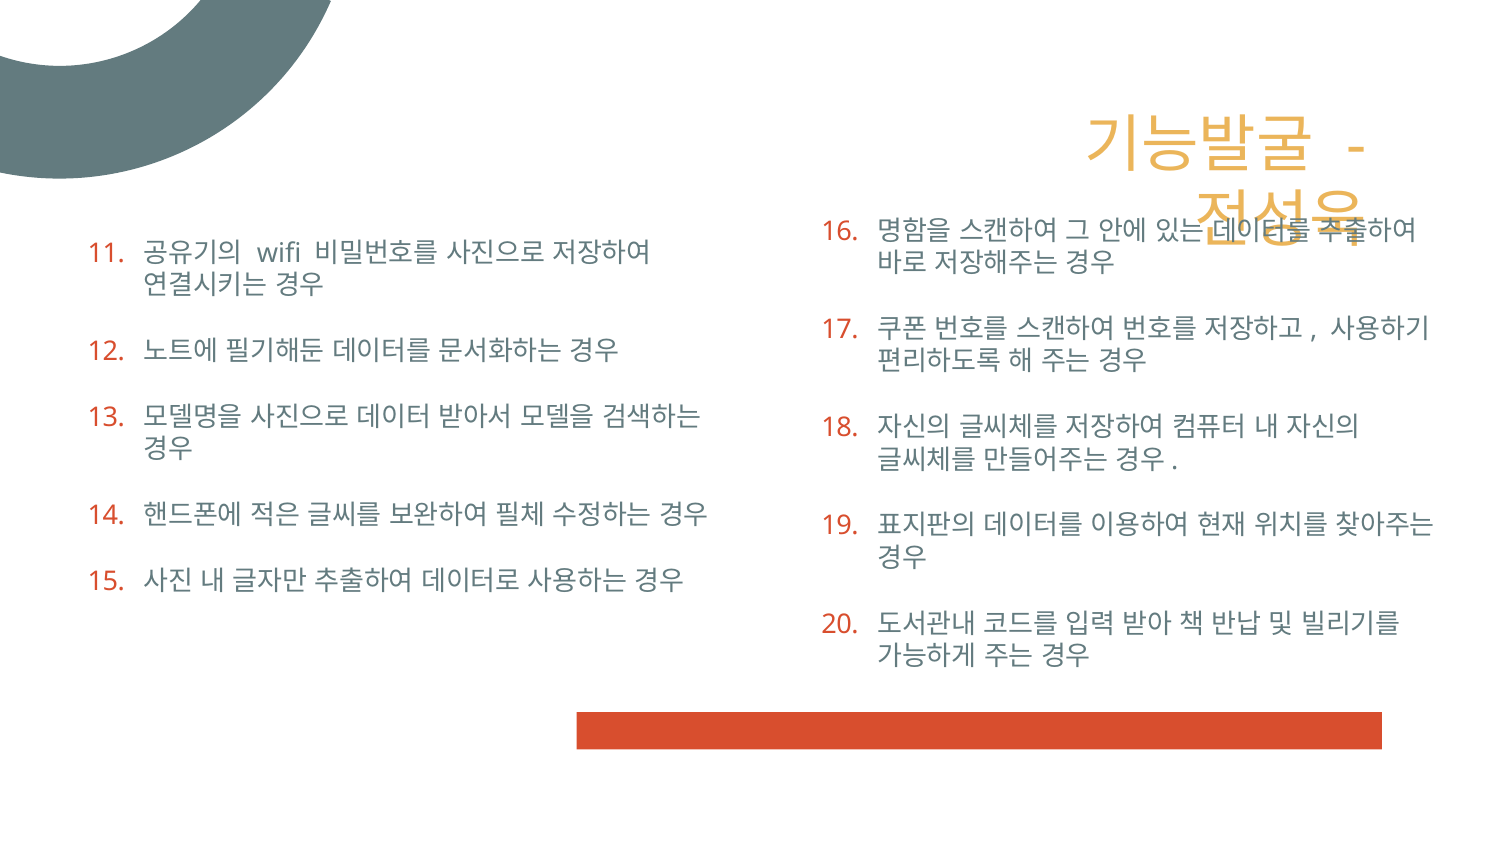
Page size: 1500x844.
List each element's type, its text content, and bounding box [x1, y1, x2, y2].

subtitle 공유기의 wifi 비밀번호를 사진으로 저장하여 연결시키는 경우 노트에 필기해둔 데이터를 문서화하는 경우 모델명을 사진으로 데이터 받아서 모델을 검색하는 경우 핸드폰에 적은 글씨를 보완하여 필체 수정하는 경우 사진 내 글자만 추출하여 데이터로 사용하는 경우 [51, 219, 742, 716]
title 기능발굴 - 전성욱 [879, 88, 1382, 183]
text_box 명함을 스캔하여 그 안에 있는 데이터를 추출하여 바로 저장해주는 경우 쿠폰 번호를 스캔하여 번호를 저장하고, 사용하기 편리하도록 해 주는 경우 자신의 글씨체를 저장하여 컴퓨터 내 자신의 글씨체를 만들어주는 경우. 표지판의 데이터를 이용하여 현재 위치를 찾아주는 경우 도서관내 코드를 입력 받아 책 반납 및 빌리기를 가능하게 주는 경우 [785, 198, 1476, 666]
